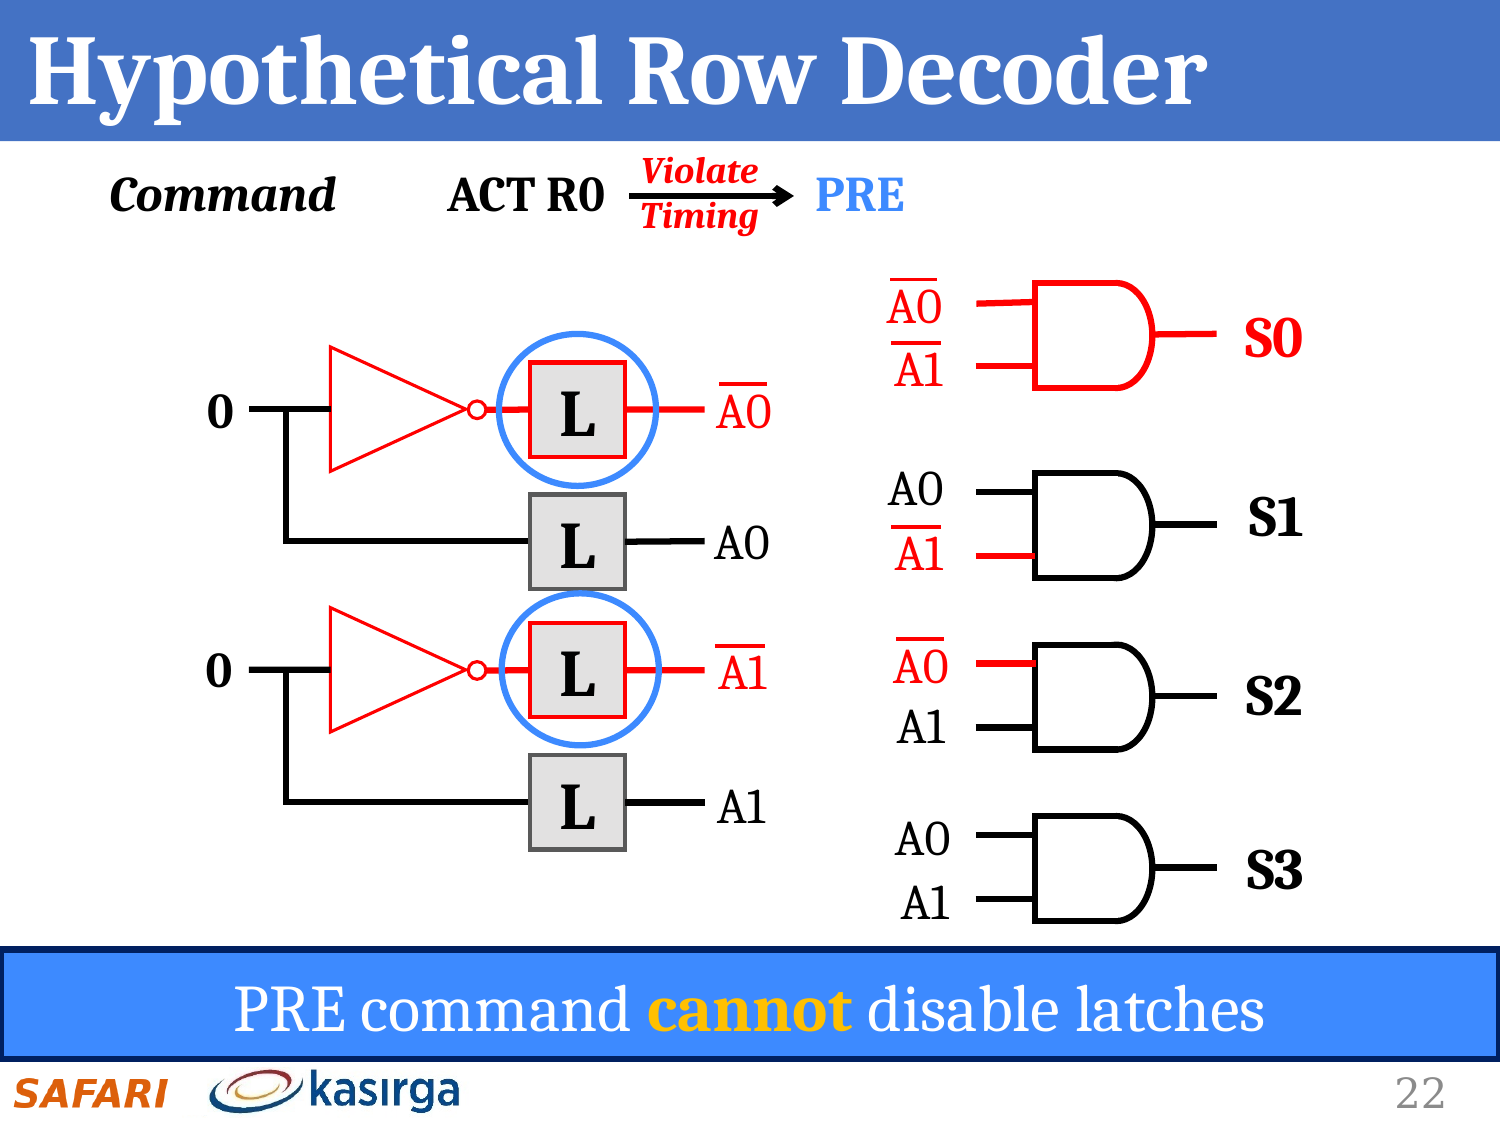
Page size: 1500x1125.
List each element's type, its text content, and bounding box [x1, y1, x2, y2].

picture [12, 1070, 173, 1117]
text_box Command [58, 154, 361, 229]
text_box [1034, 282, 1115, 389]
text_box A0 [858, 626, 983, 701]
text_box [467, 660, 487, 681]
text_box S0 [1216, 291, 1333, 377]
text_box [1034, 644, 1115, 751]
picture [182, 1060, 490, 1121]
text_box A1 [872, 873, 978, 937]
text_box [1034, 472, 1115, 579]
text_box S2 [1216, 649, 1333, 735]
text_box L [529, 754, 626, 850]
text_box A1 [689, 631, 795, 707]
text_box [1034, 815, 1115, 922]
text_box [1114, 472, 1154, 580]
text_box A0 [681, 371, 806, 446]
text_box PRE [810, 154, 970, 230]
text_box A1 [865, 329, 971, 404]
text_box [497, 332, 658, 487]
text_box A1 [868, 685, 973, 761]
text_box ACT R0 [361, 154, 589, 229]
text_box A1 [688, 765, 794, 841]
text_box A0 [860, 798, 985, 873]
text_box S3 [1218, 823, 1335, 909]
text_box A1 [866, 513, 971, 588]
text_box S1 [1218, 471, 1335, 556]
text_box Violate Timing [589, 139, 810, 244]
text_box PRE command cannot disable latches [0, 948, 1500, 1060]
text_box [1115, 282, 1154, 390]
text_box 0 [163, 629, 275, 705]
text_box [1115, 815, 1154, 923]
text_box L [529, 494, 626, 590]
text_box [467, 399, 487, 420]
text_box A0 [694, 502, 790, 578]
text_box A0 [852, 266, 977, 341]
text_box A0 [868, 448, 964, 513]
title Hypothetical Row Decoder [12, 1, 1487, 127]
text_box [1112, 643, 1154, 751]
text_box [329, 345, 467, 473]
text_box 0 [165, 370, 276, 446]
text_box [500, 592, 660, 747]
text_box [329, 606, 467, 734]
